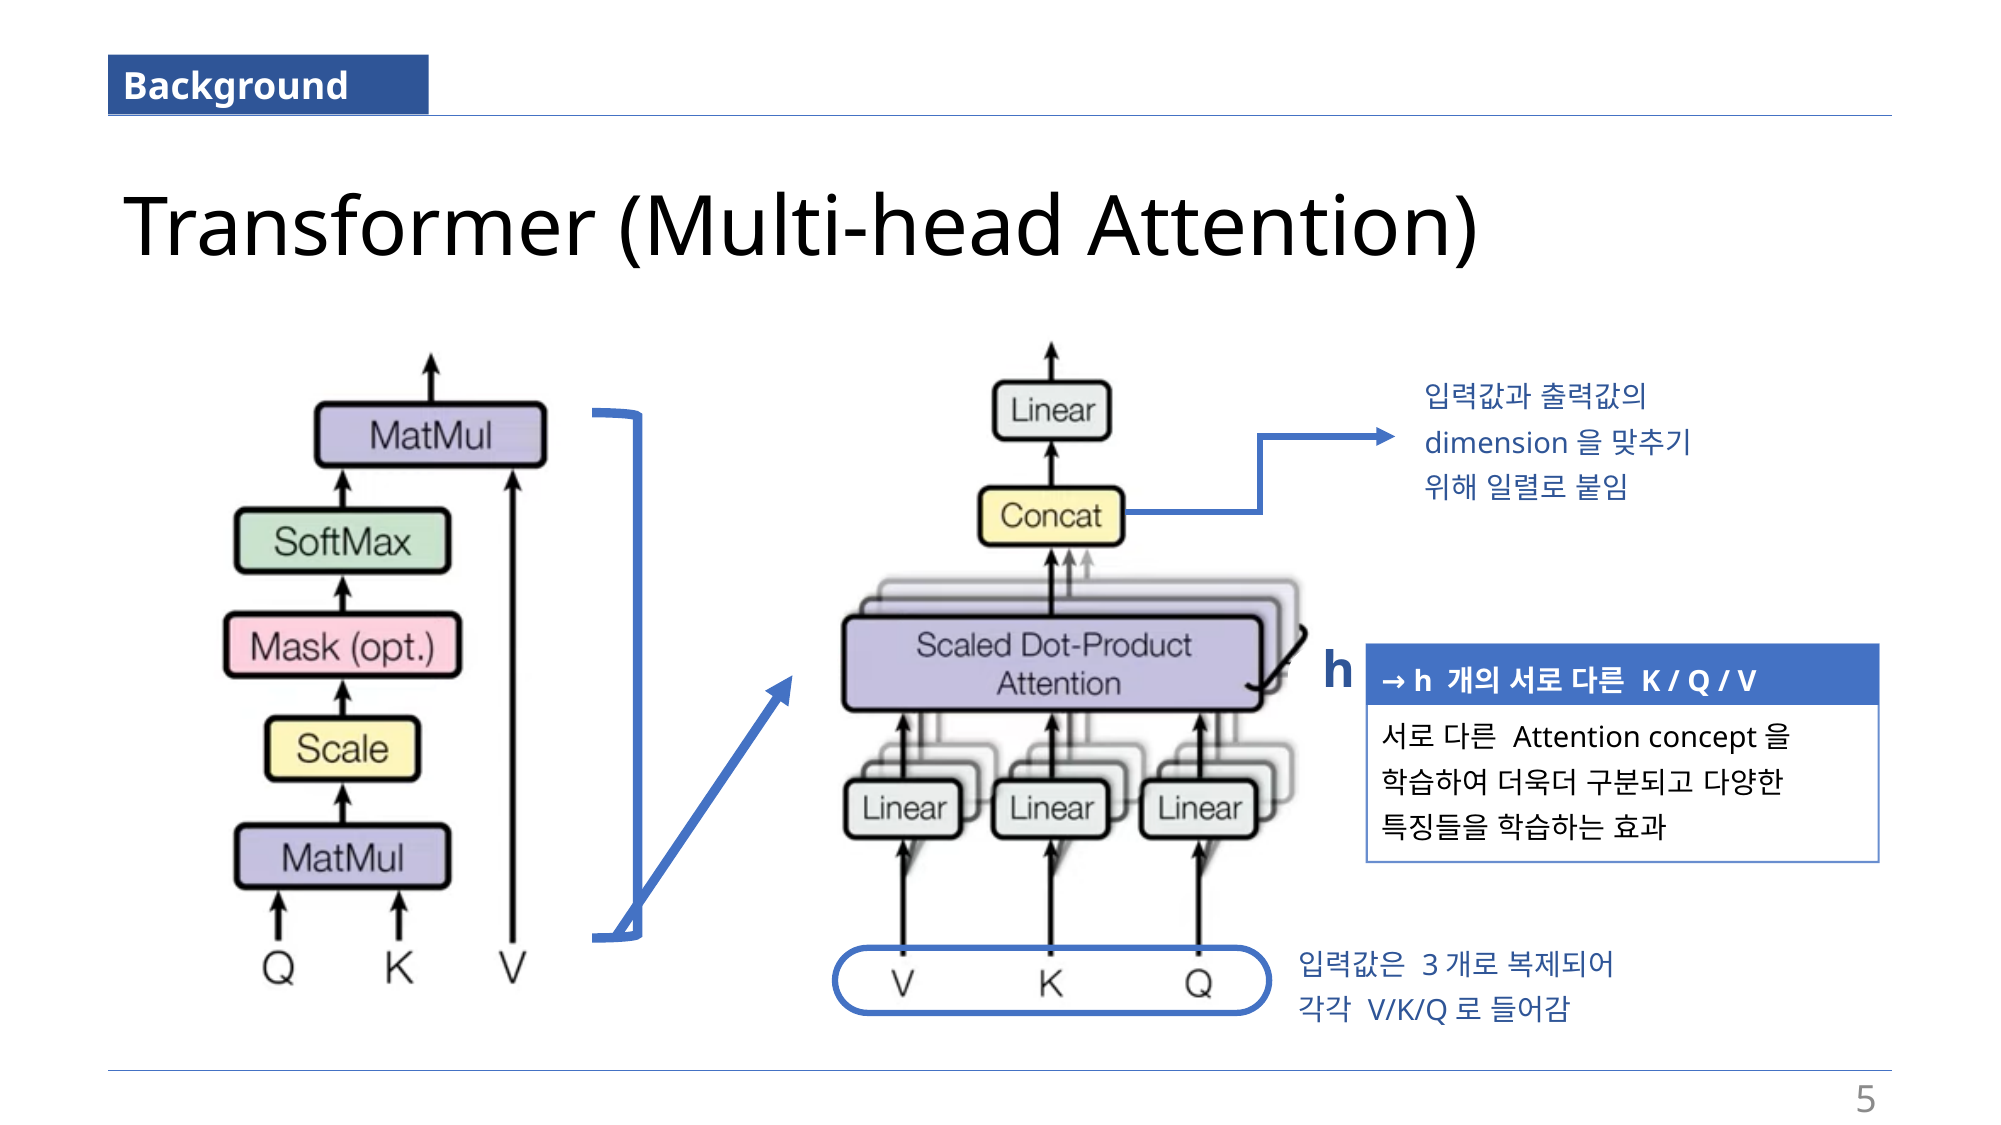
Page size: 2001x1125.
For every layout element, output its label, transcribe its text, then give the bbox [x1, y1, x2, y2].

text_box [592, 412, 793, 939]
slide_number 5 [1441, 1070, 1892, 1125]
title Transformer (Multi-head Attention) [108, 119, 1892, 337]
text_box [833, 966, 837, 995]
text_box Background [108, 54, 429, 115]
picture [837, 321, 1350, 1013]
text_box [1287, 642, 1361, 707]
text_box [1366, 644, 1879, 862]
text_box 입력값과 출력값의 dimension을 맞추기 위해 일렬로 붙임 [1394, 398, 1714, 475]
text_box 입력값은 3개로 복제되어 각각 V/K/Q로 들어감 [1268, 942, 1653, 1020]
picture [185, 321, 569, 1013]
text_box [1124, 436, 1396, 513]
